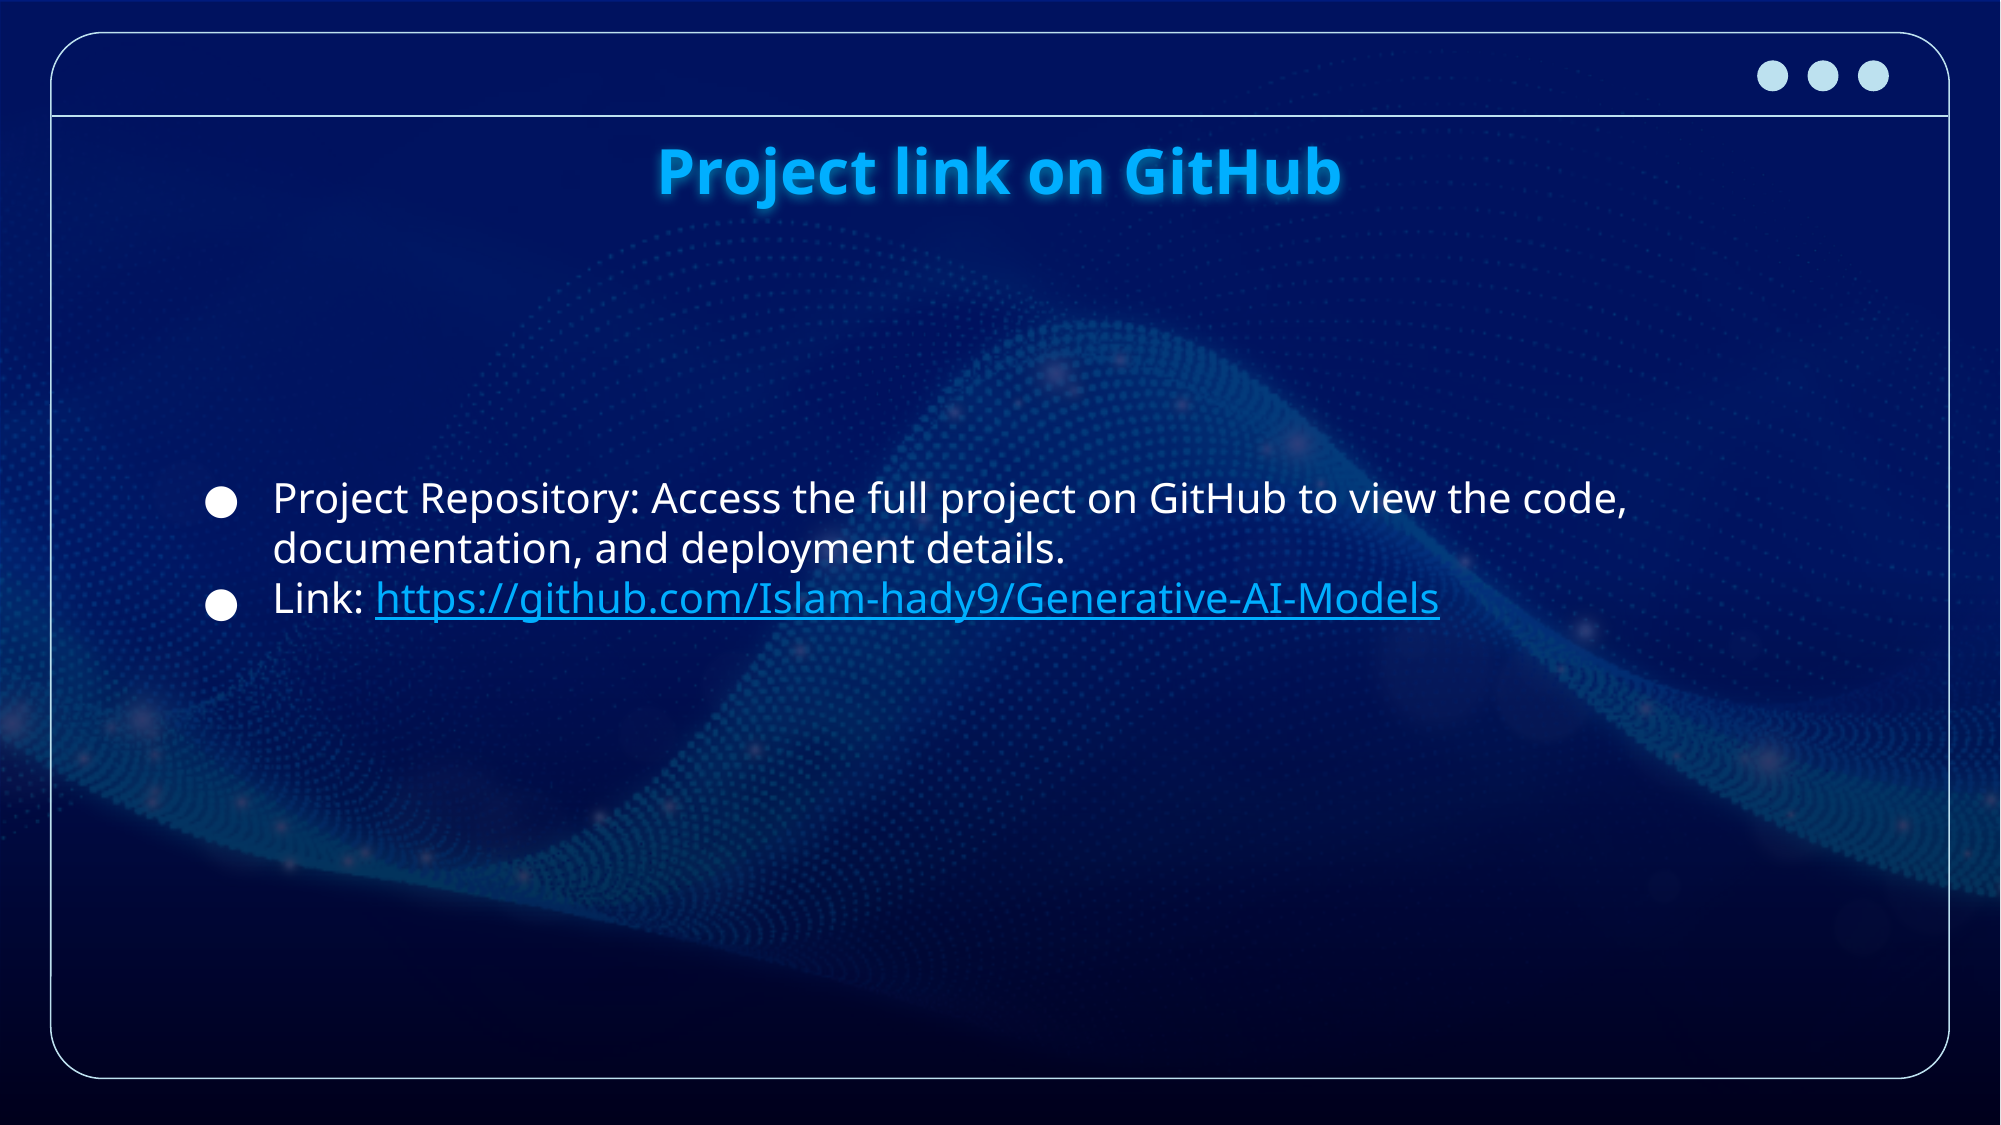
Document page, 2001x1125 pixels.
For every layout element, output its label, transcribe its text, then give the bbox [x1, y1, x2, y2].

title Project link on GitHub [157, 116, 1843, 243]
list Project Repository: Access the full project on GitHub to view the code, documentation, and deployment details. Link: https://github.com/Islam-hady9/Generative-AI-Models [157, 456, 1843, 668]
